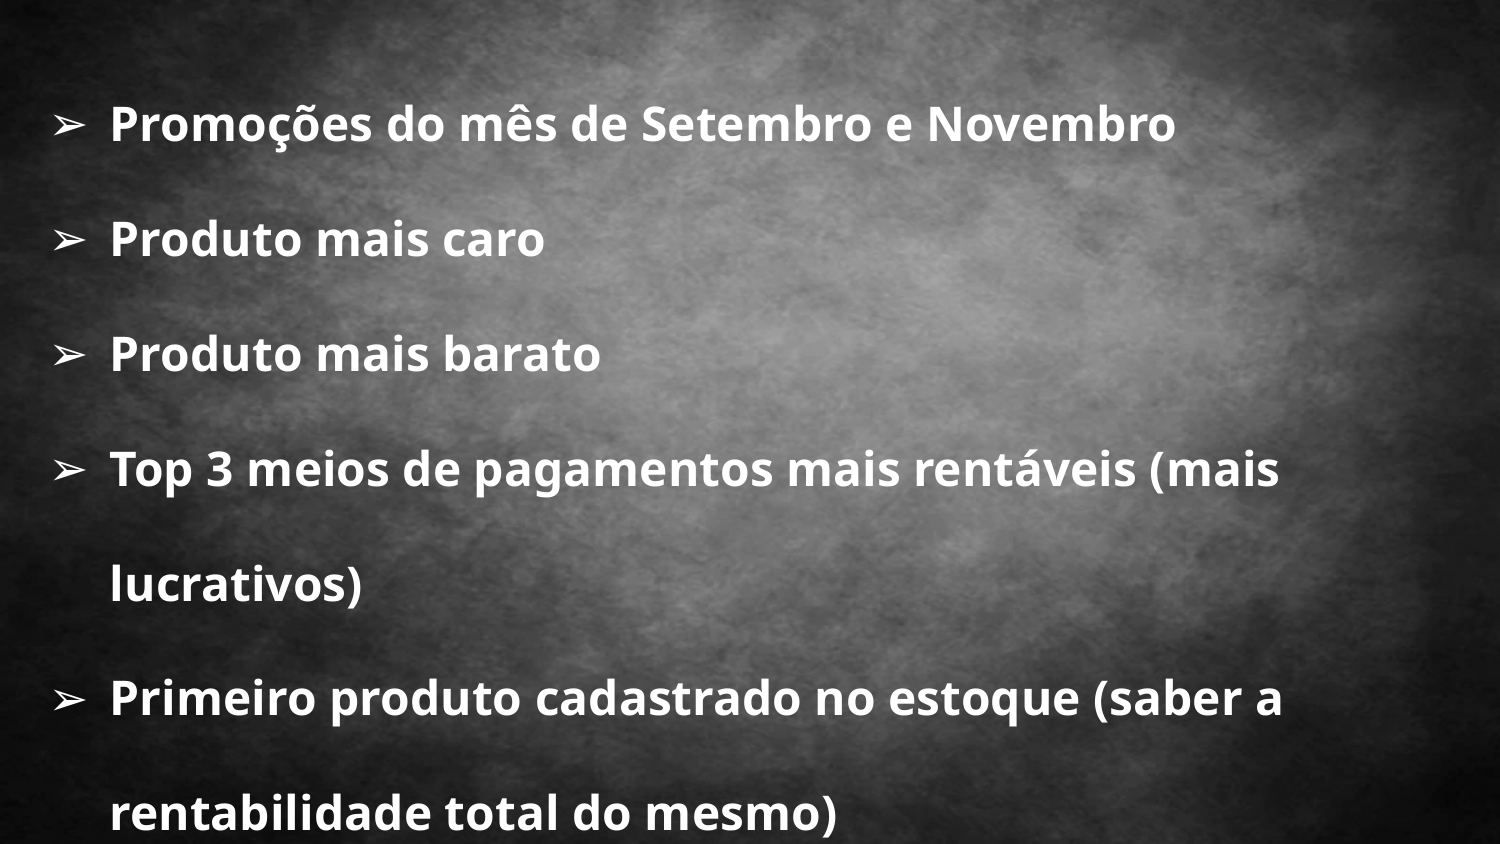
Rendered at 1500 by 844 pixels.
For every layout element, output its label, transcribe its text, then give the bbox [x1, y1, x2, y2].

picture [0, 0, 1500, 844]
list Promoções do mês de Setembro e Novembro Produto mais caro Produto mais barato Top 3 meios de pagamentos mais rentáveis (mais lucrativos) Primeiro produto cadastrado no estoque (saber a rentabilidade total do mesmo) Primeiro pedido registrado [19, 20, 1500, 823]
